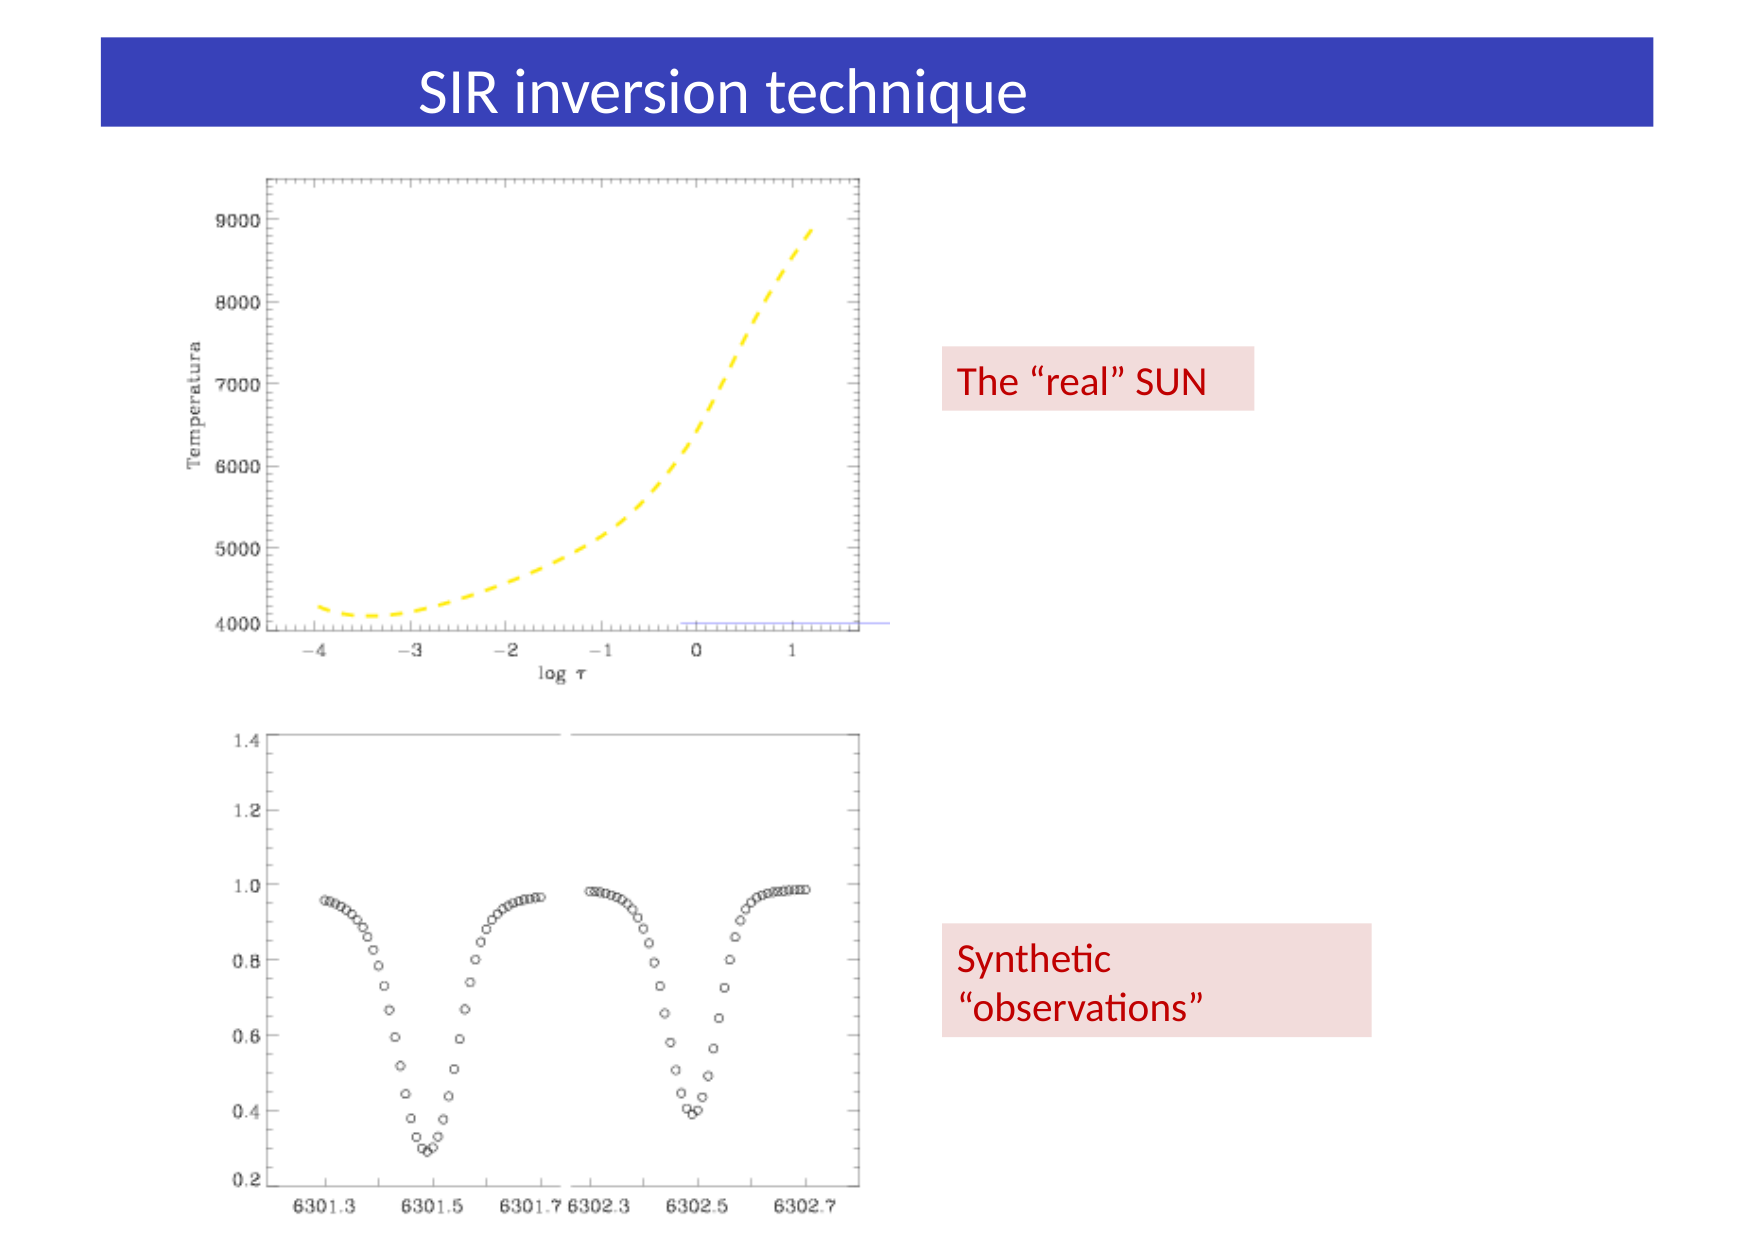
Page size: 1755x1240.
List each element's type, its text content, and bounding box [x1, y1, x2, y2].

text_box The “real” SUN [942, 346, 1255, 411]
text_box Synthetic “observations” [942, 923, 1372, 1038]
text_box SIR inversion technique [100, 37, 1654, 127]
picture [164, 156, 891, 1240]
